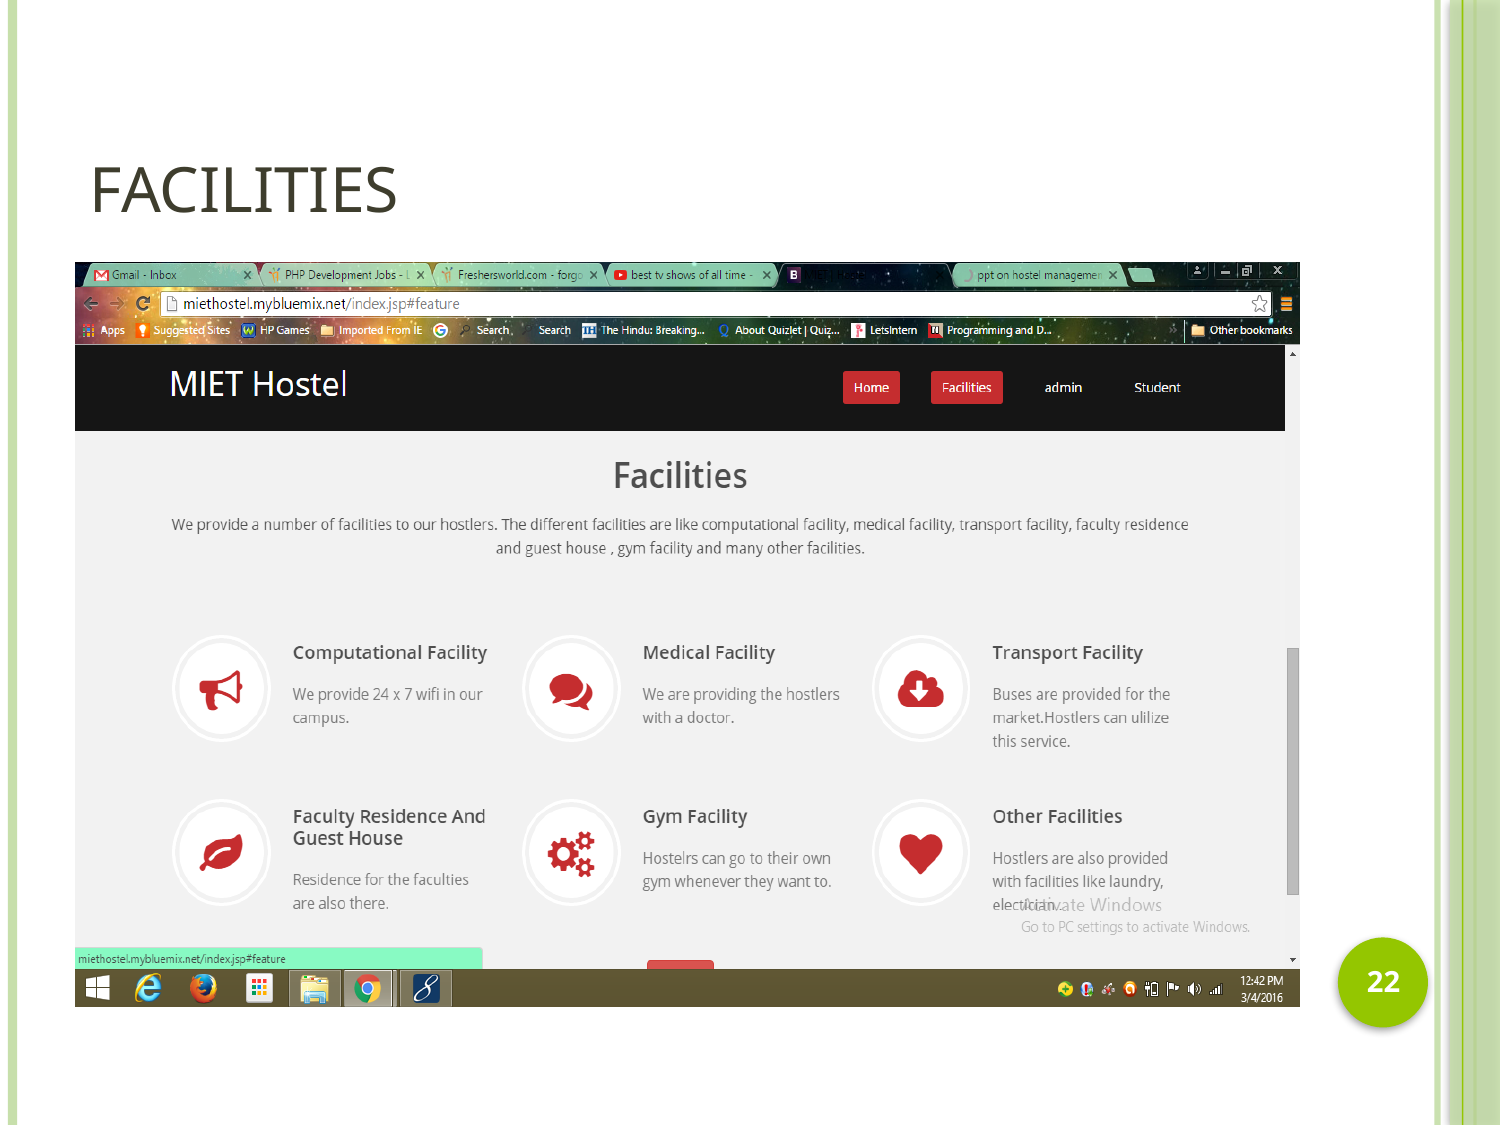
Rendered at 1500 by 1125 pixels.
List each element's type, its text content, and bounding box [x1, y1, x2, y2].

title Facilities [75, 45, 1300, 233]
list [74, 261, 1301, 1008]
slide_number 22 [1333, 940, 1434, 1027]
